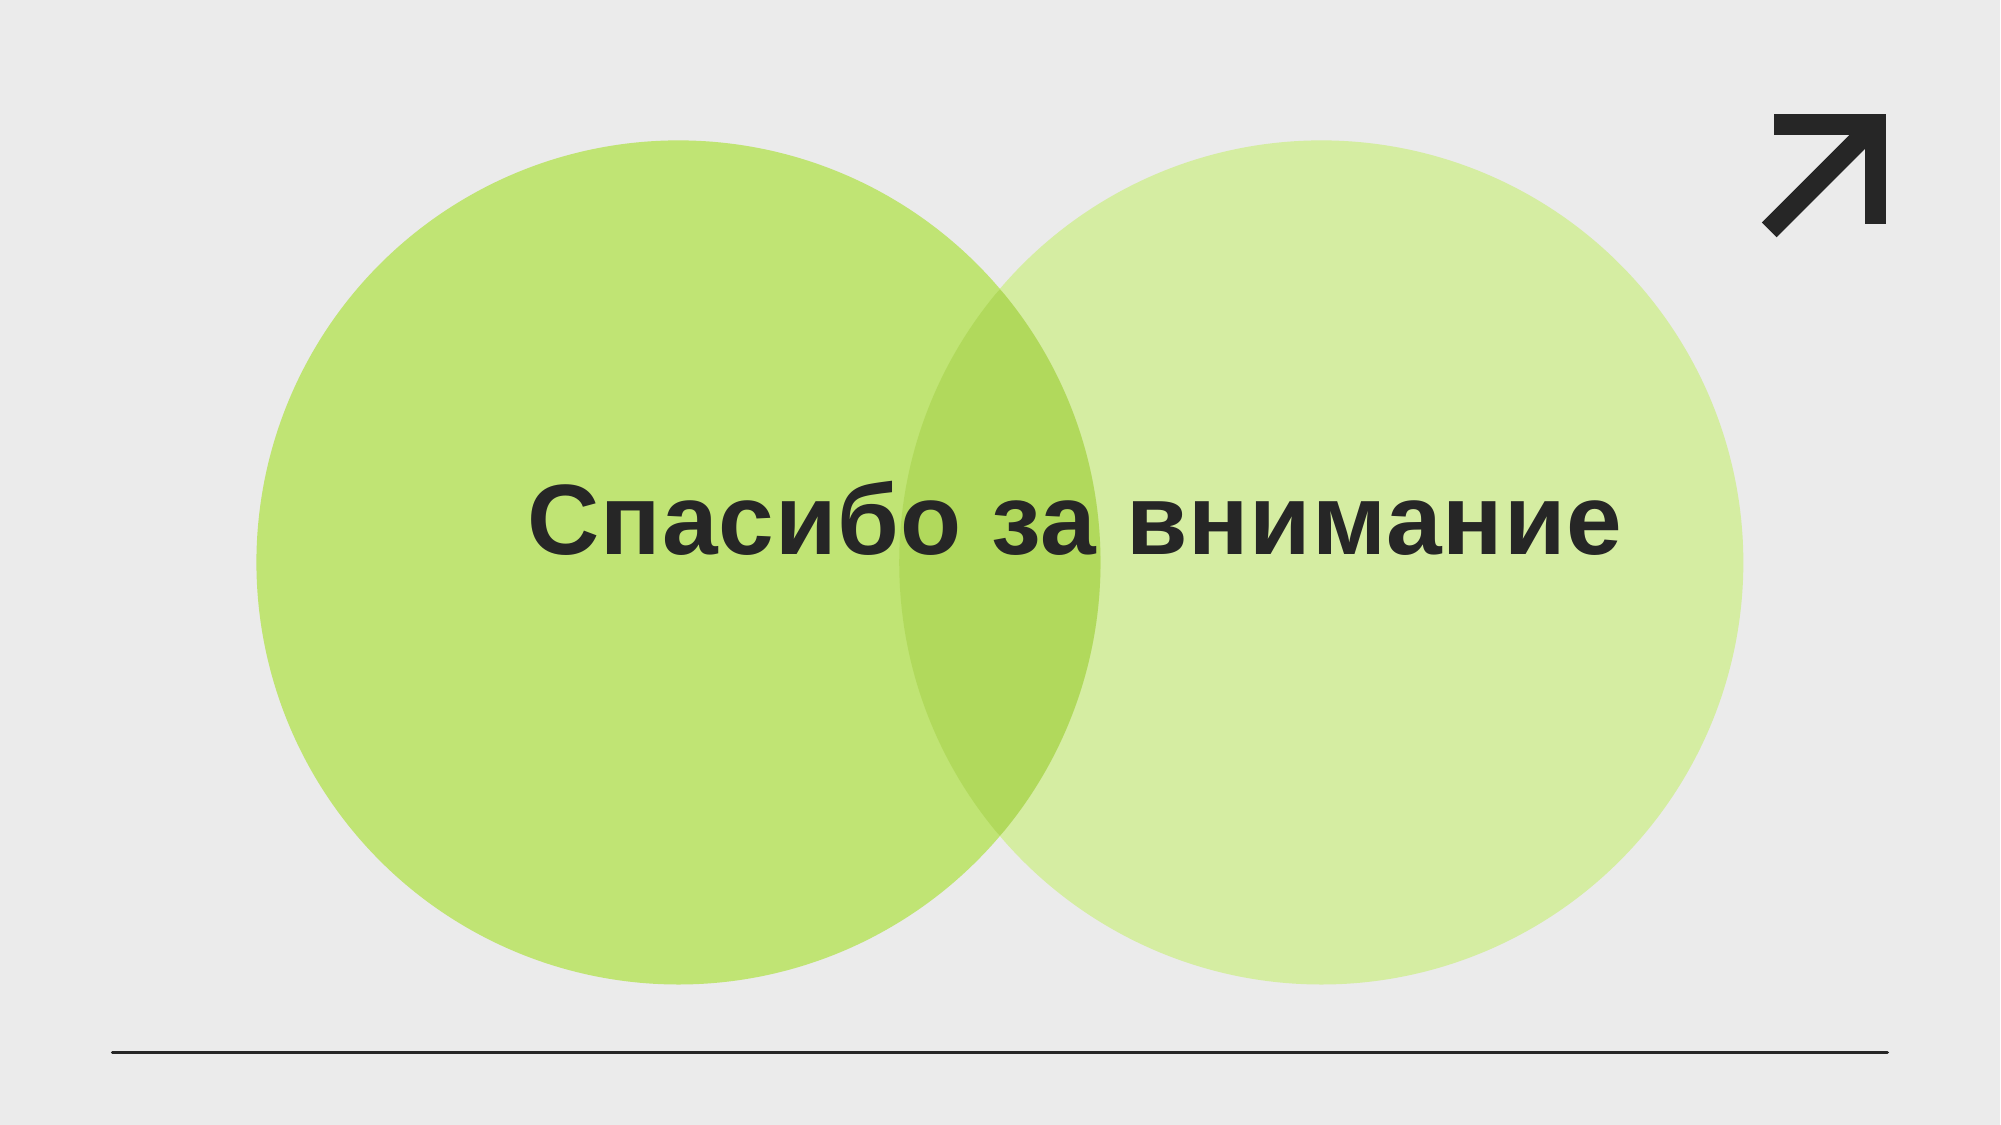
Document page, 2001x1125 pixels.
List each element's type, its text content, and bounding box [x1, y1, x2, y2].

title Спасибо за внимание [527, 454, 1959, 643]
